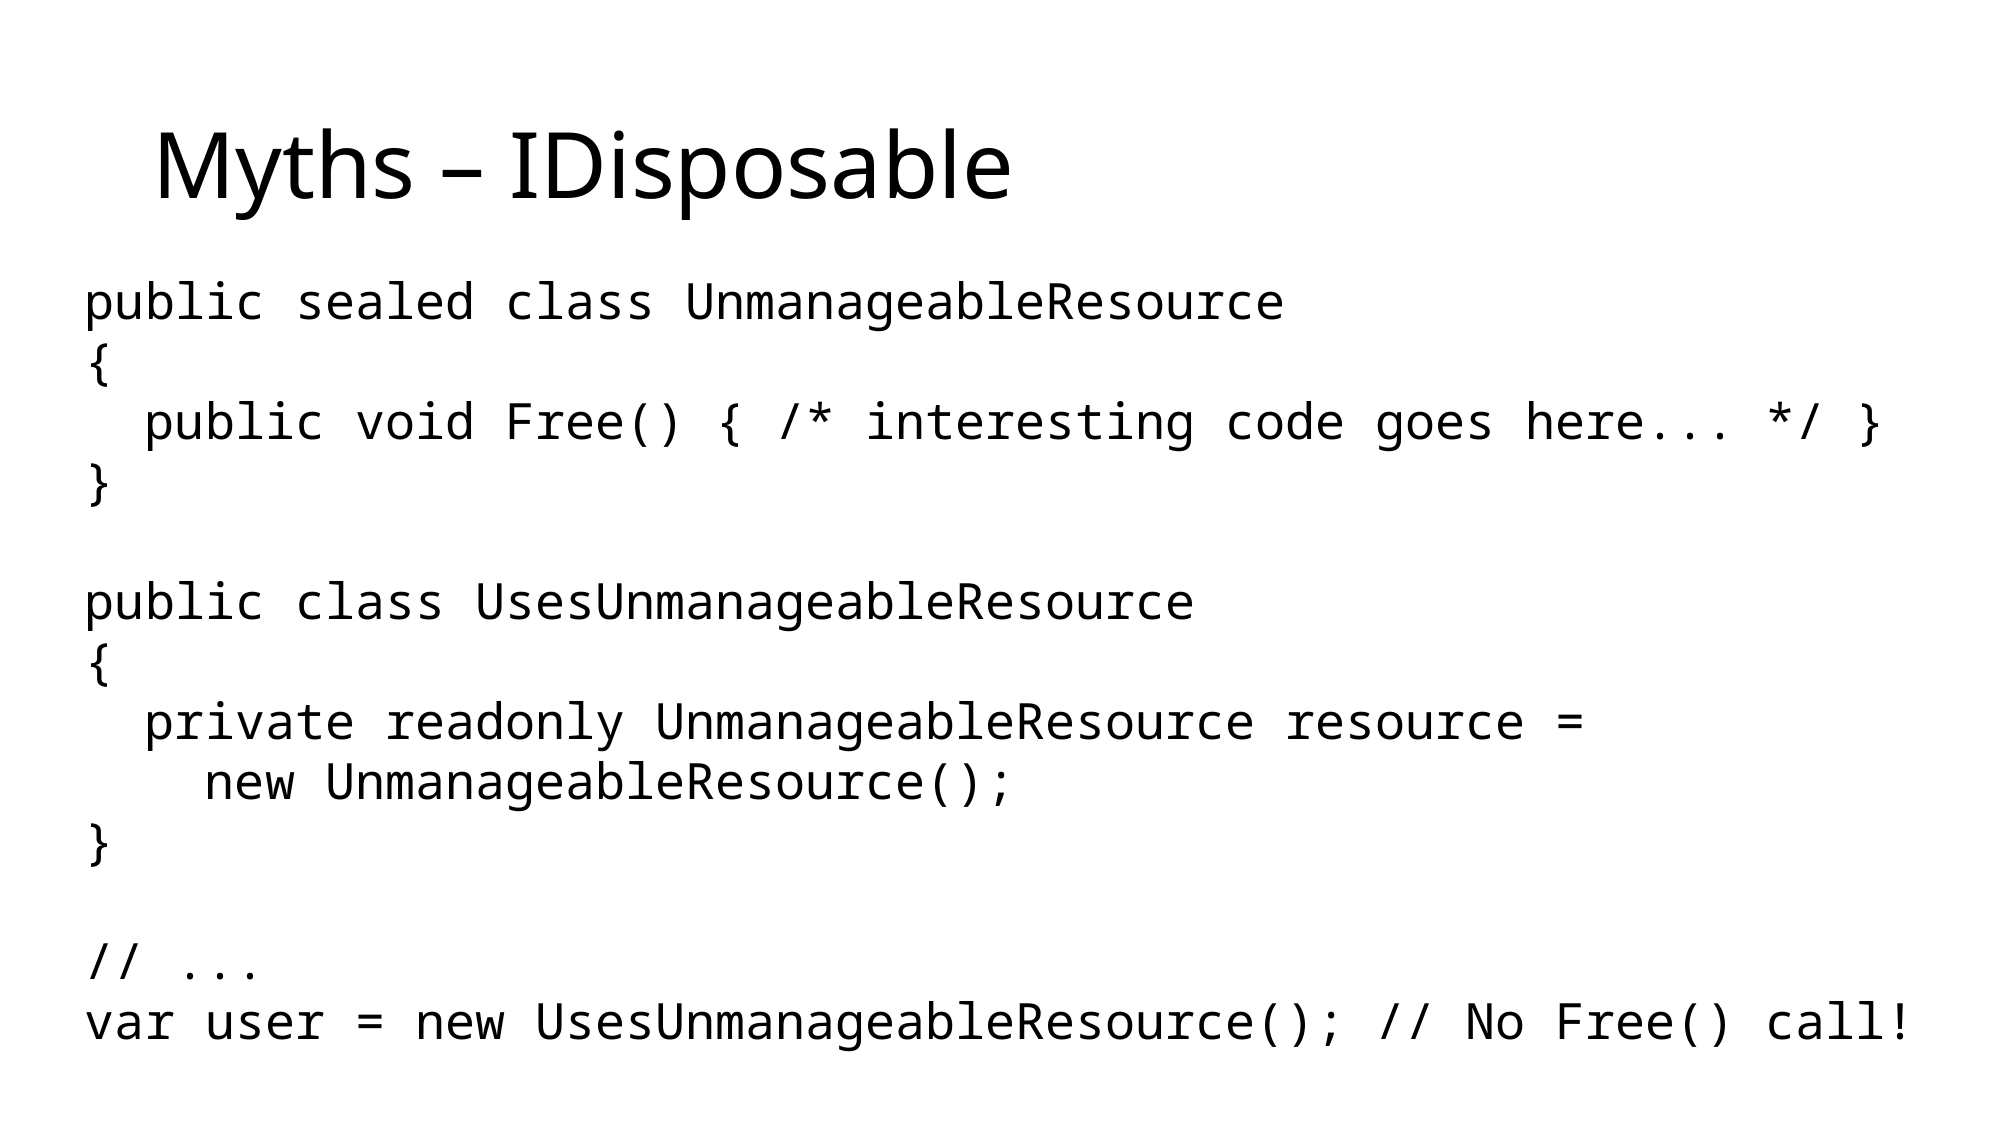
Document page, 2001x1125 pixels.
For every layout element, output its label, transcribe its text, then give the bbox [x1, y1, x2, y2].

text_box public sealed class UnmanageableResource { public void Free() { /* interesting code goes here... */ } } public class UsesUnmanageableResource { private readonly UnmanageableResource resource = new UnmanageableResource(); } // ... var user = new UsesUnmanageableResource(); // No Free() call! [70, 262, 1930, 1057]
title Myths – IDisposable [137, 59, 1863, 262]
